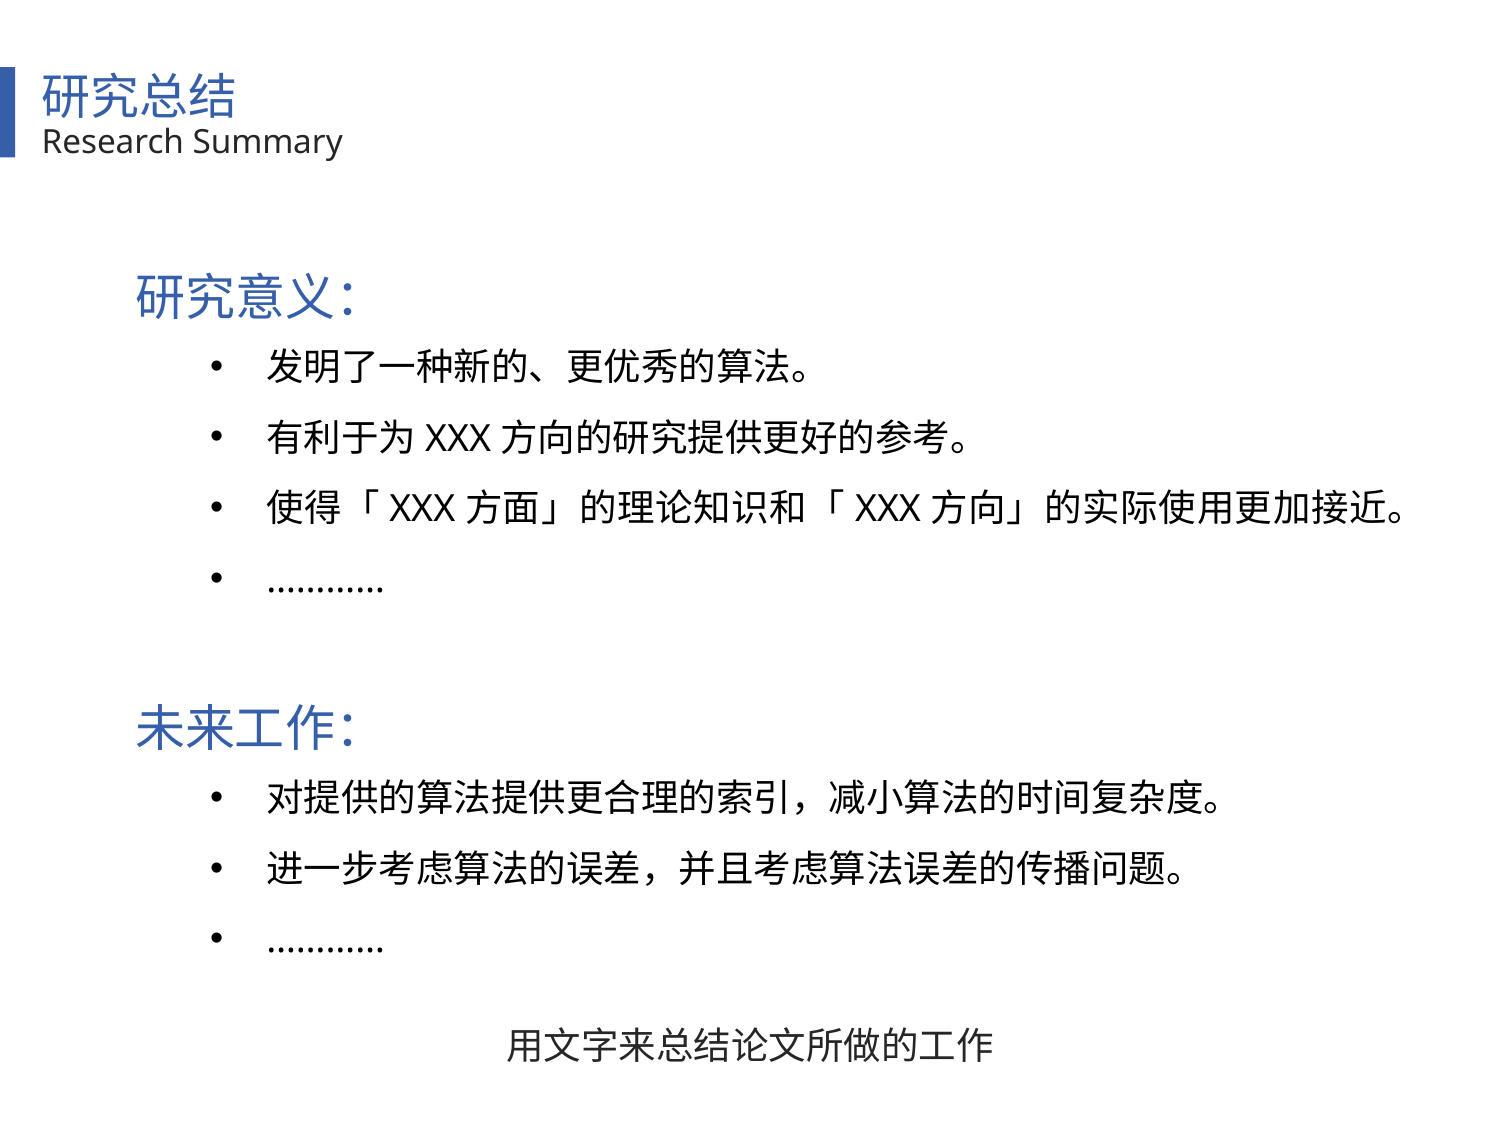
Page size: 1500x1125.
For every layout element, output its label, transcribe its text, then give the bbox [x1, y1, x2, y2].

text_box 用文字来总结论文所做的工作 [491, 1014, 1009, 1075]
list Research Summary [26, 116, 834, 170]
list 研究总结 [26, 64, 834, 116]
text_box 研究意义： 发明了一种新的、更优秀的算法。 有利于为XXX方向的研究提供更好的参考。 使得「XXX方面」的理论知识和「XXX方向」的实际使用更加接近。 ………… 未来工作： 对提供的算法提供更合理的索引，减小算法的时间复杂度。 进一步考虑算法的误差，并且考虑算法误差的传播问题。 ………… [120, 246, 1402, 968]
